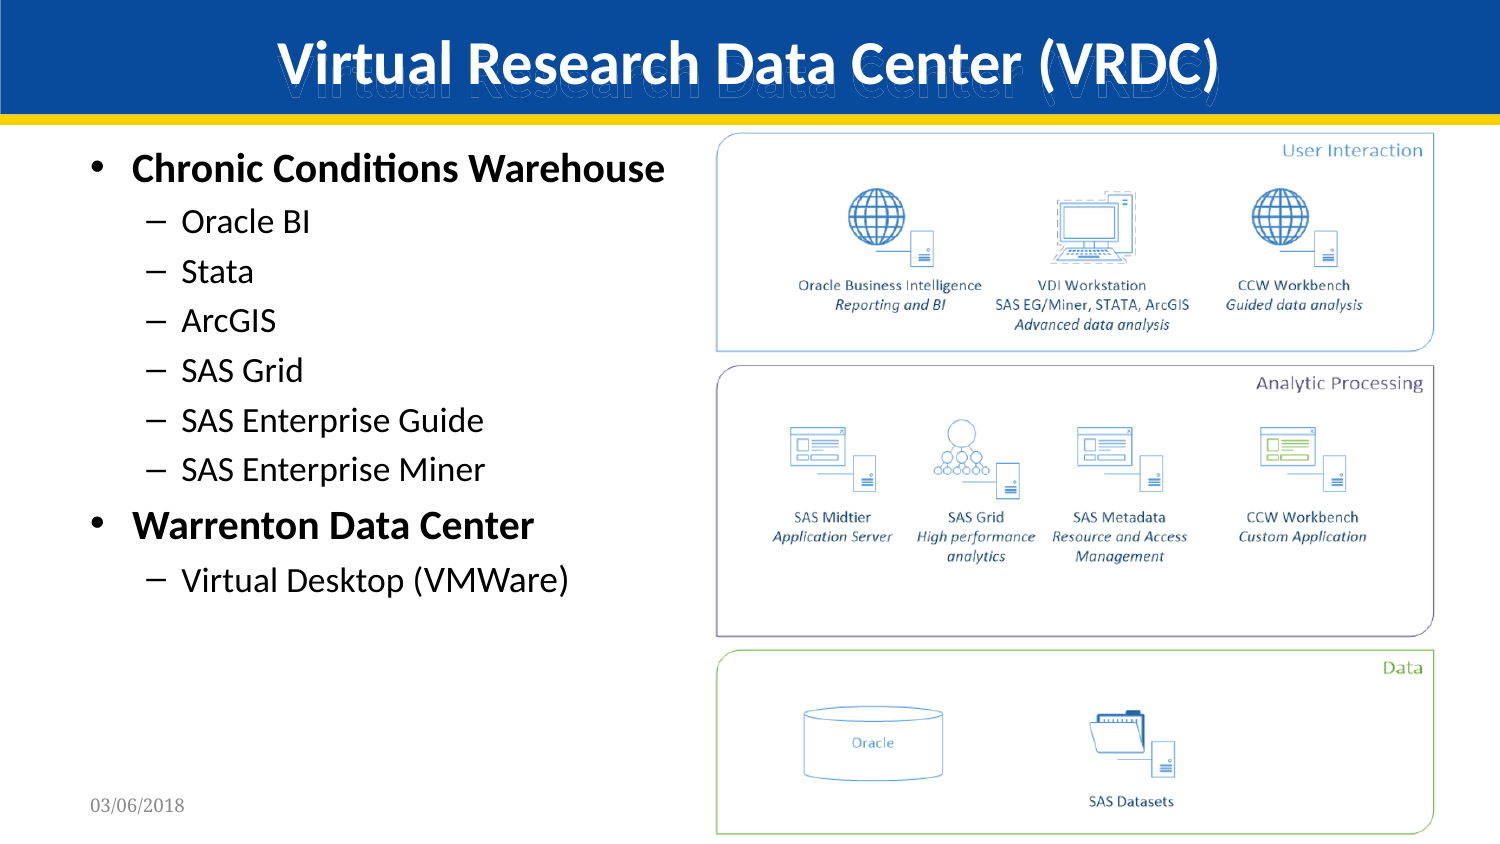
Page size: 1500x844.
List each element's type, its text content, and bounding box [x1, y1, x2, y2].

picture [710, 129, 1440, 840]
list Chronic Conditions Warehouse Oracle BI Stata ArcGIS SAS Grid SAS Enterprise Guide SAS Enterprise Miner Warrenton Data Center Virtual Desktop (VMWare) [75, 133, 705, 663]
title Virtual Research Data Center (VRDC) [0, 16, 1500, 102]
